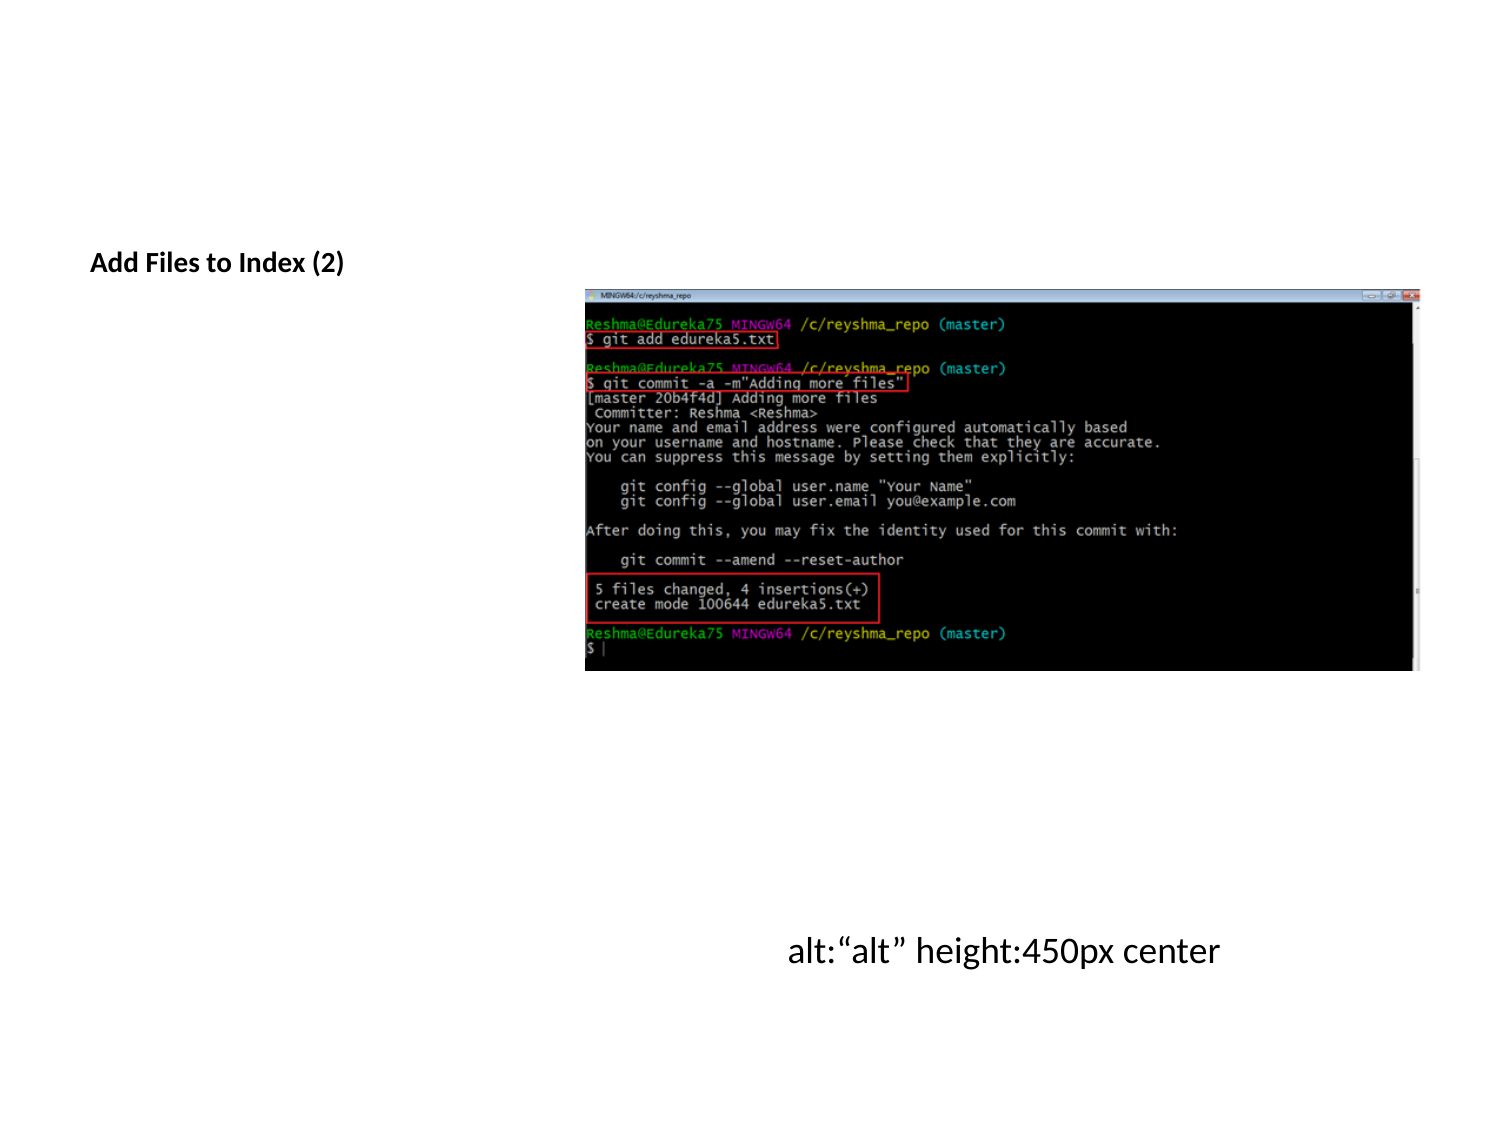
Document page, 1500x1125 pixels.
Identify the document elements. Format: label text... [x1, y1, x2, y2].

text_box alt:“alt” height:450px center [585, 918, 1423, 1003]
picture [585, 289, 1424, 672]
list Add Files to Index (2) [75, 235, 569, 1005]
